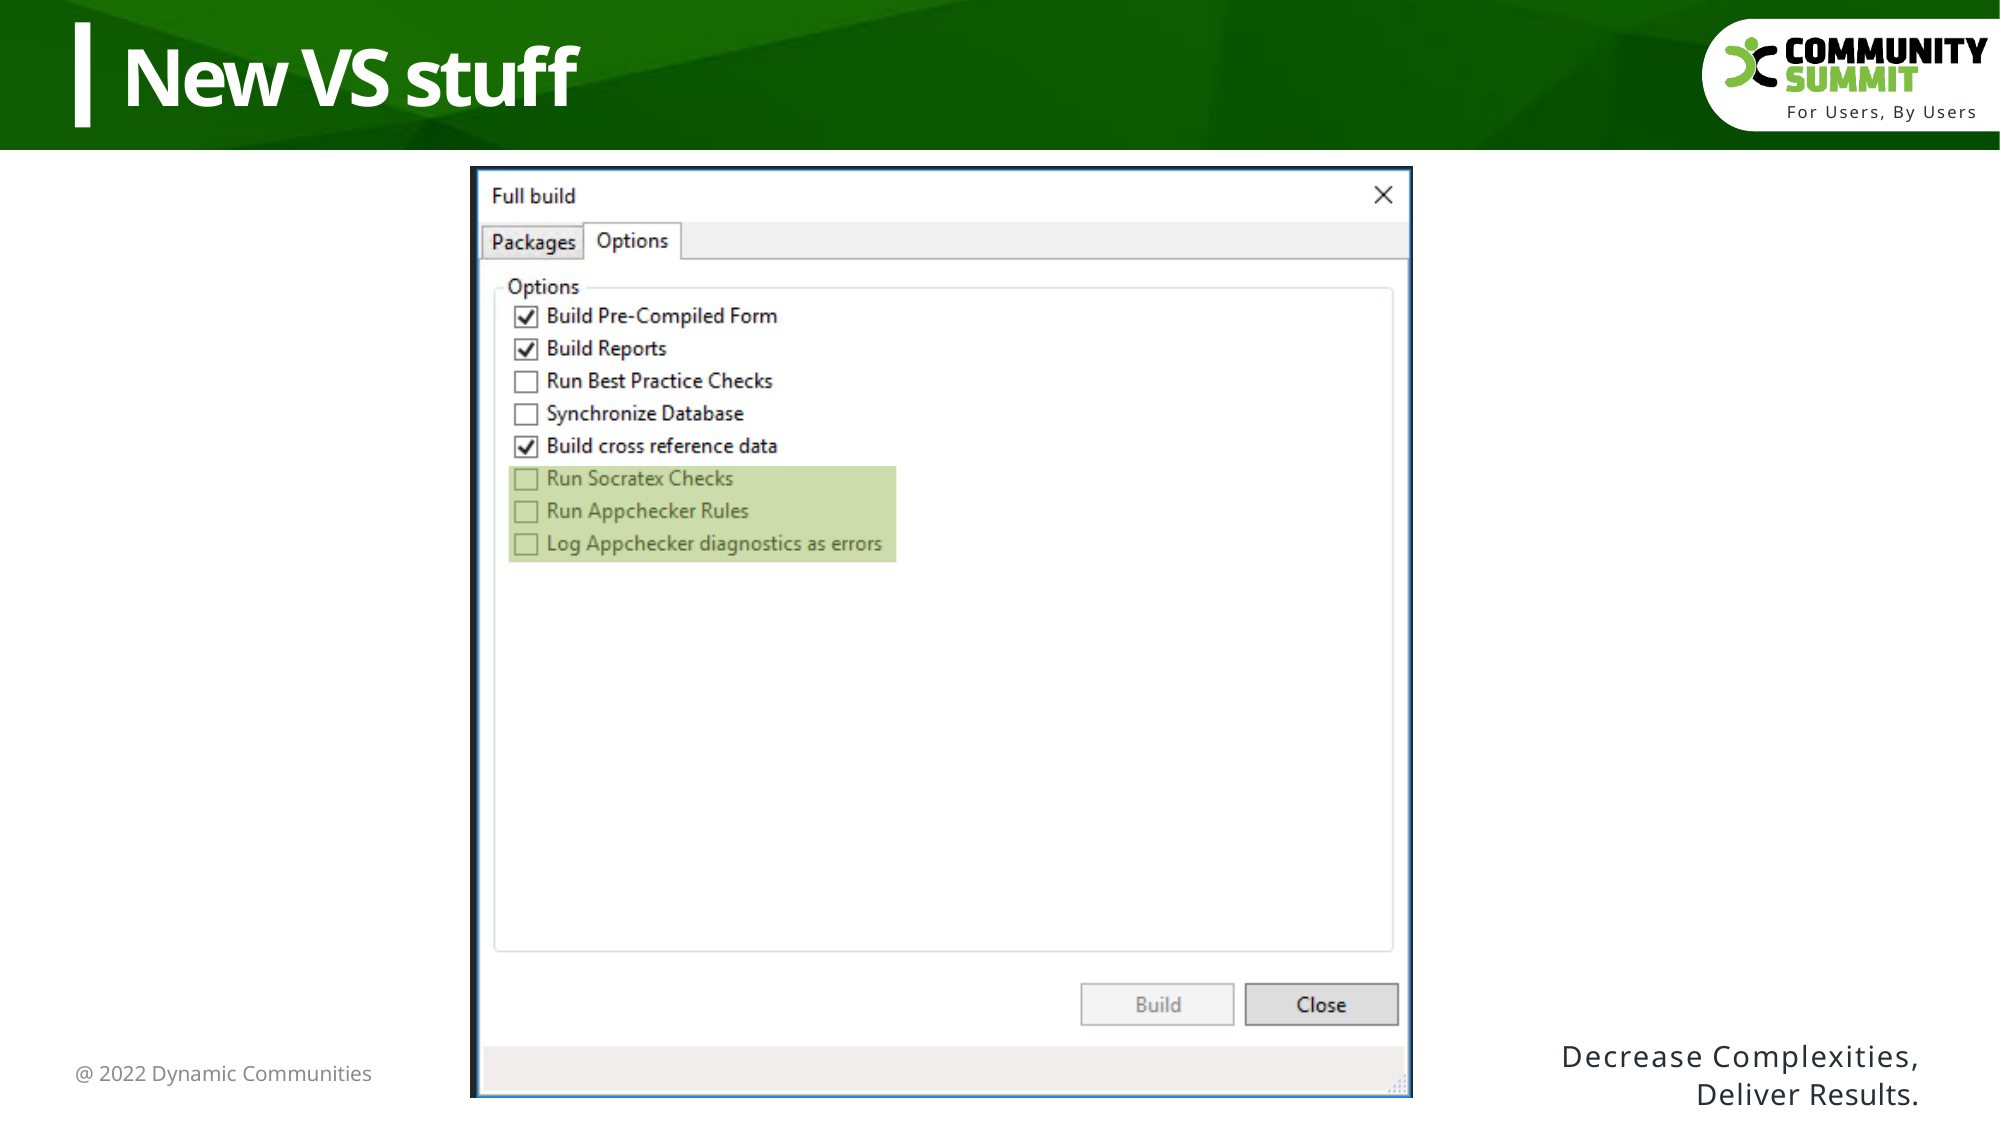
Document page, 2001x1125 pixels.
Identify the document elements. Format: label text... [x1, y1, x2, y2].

picture [0, 0, 2000, 150]
picture [470, 166, 1413, 1099]
list New VS stuff [121, 26, 1558, 124]
picture [1725, 37, 1988, 92]
